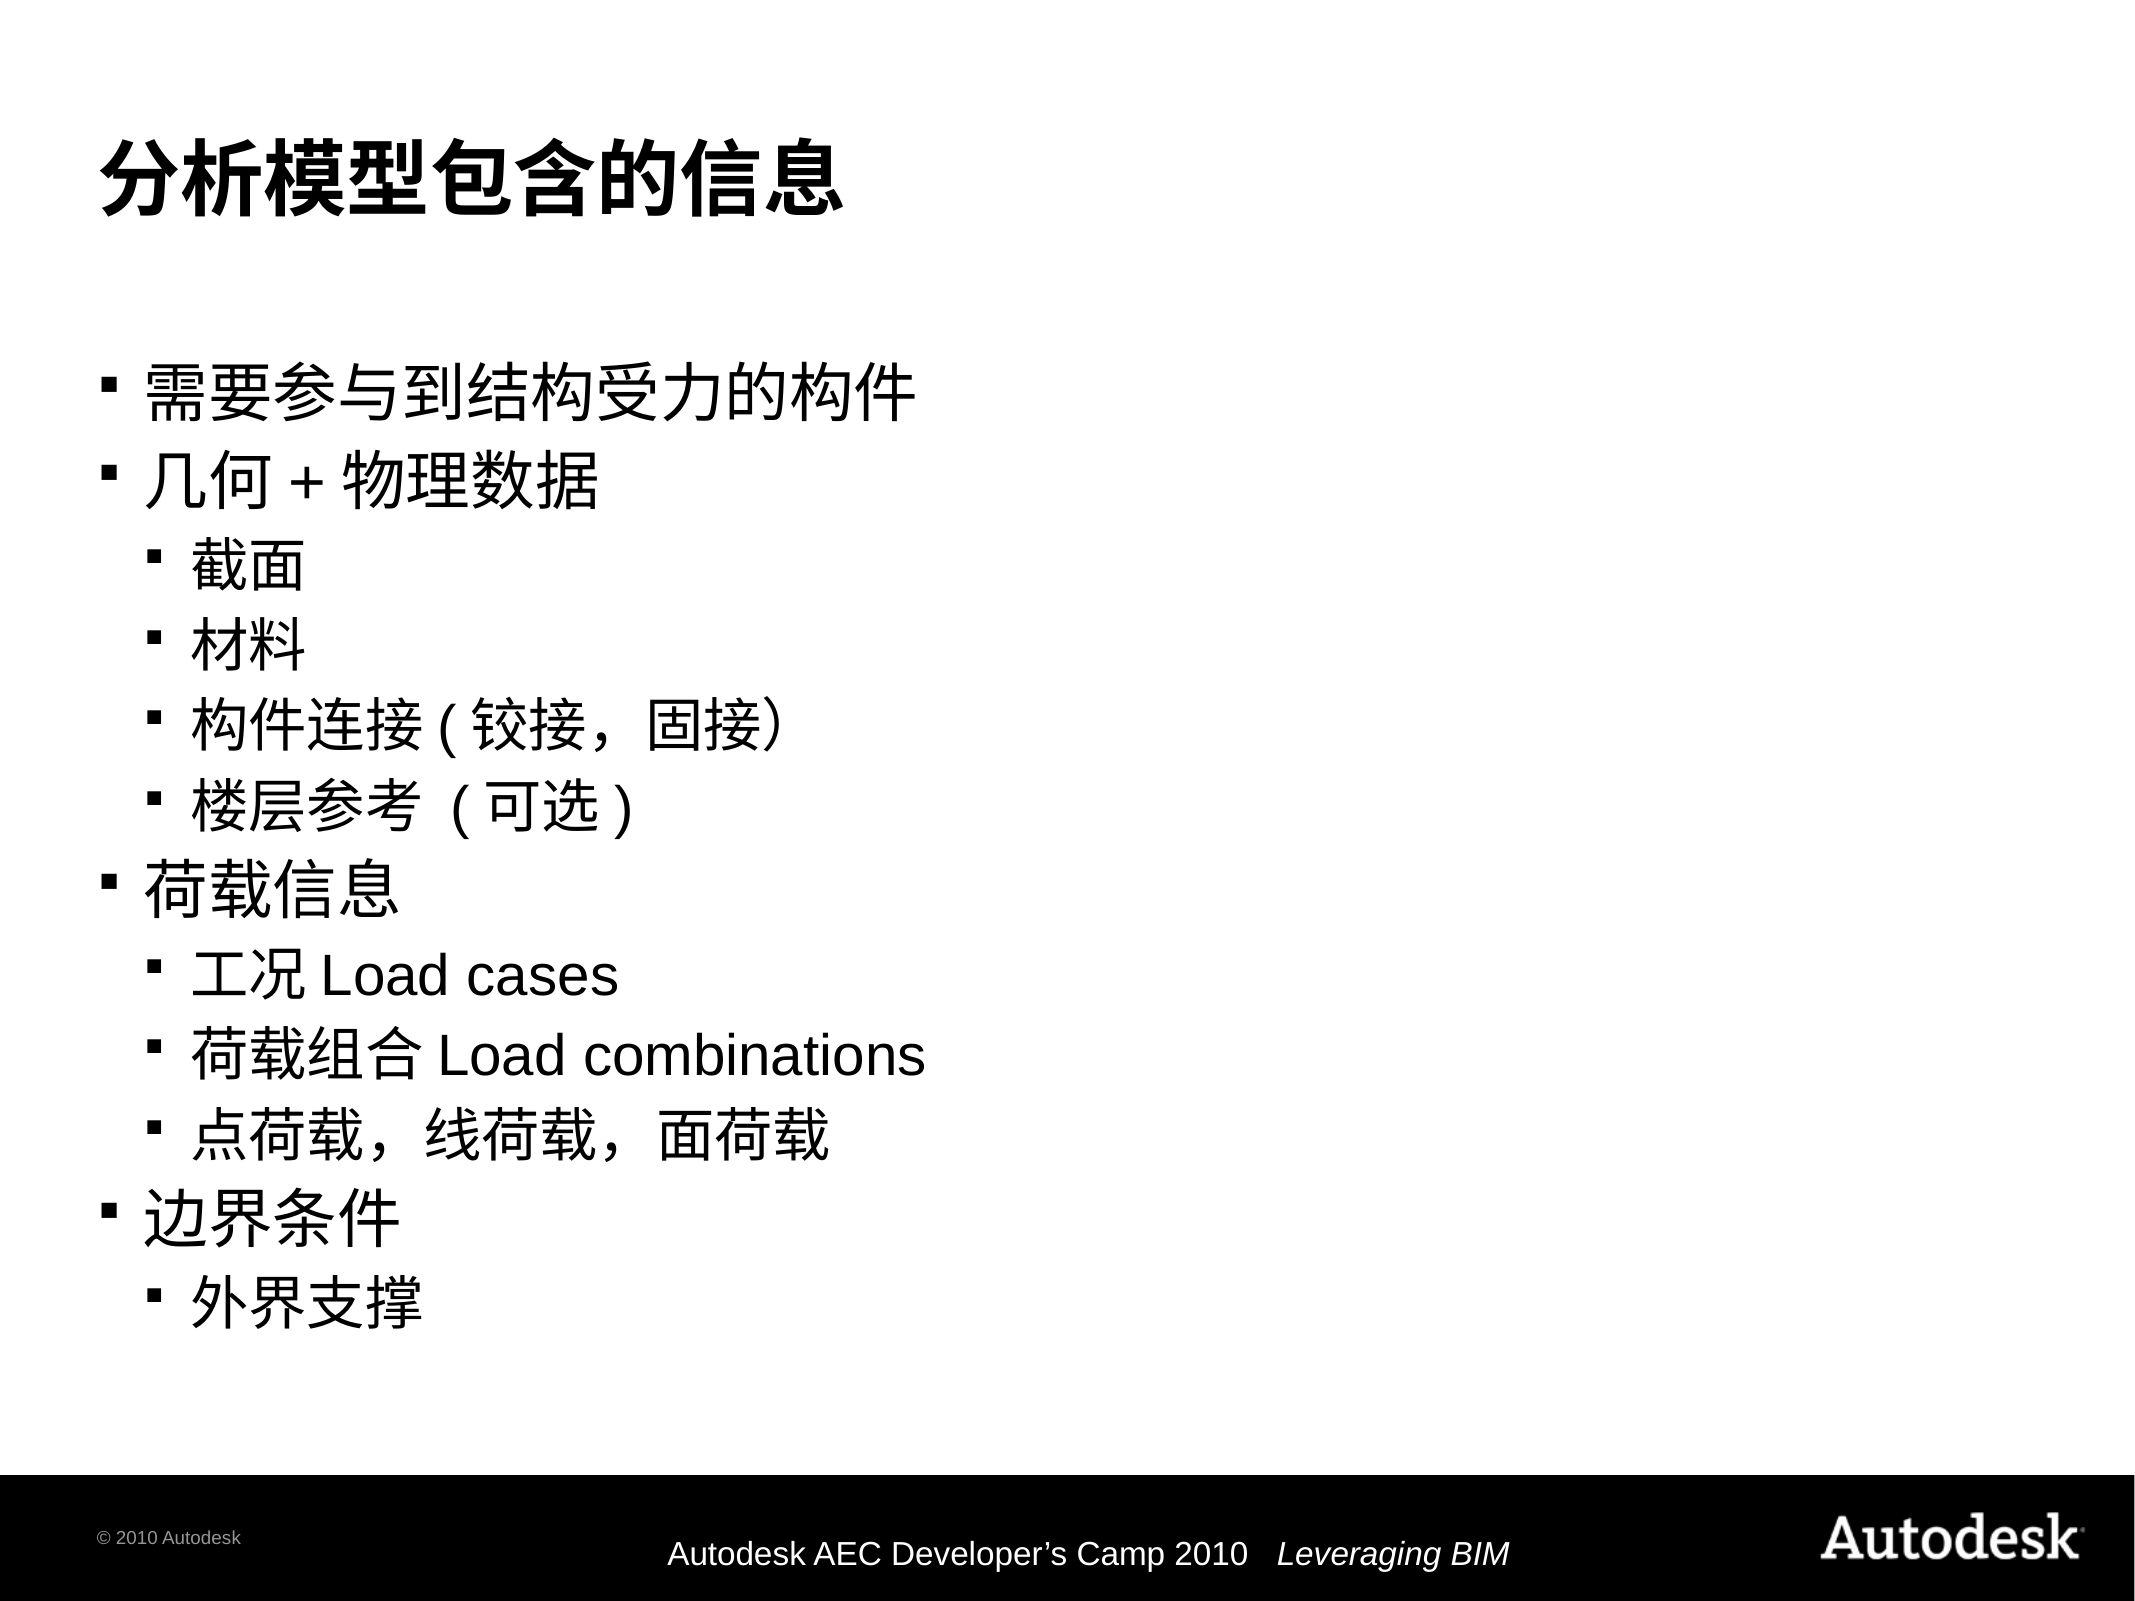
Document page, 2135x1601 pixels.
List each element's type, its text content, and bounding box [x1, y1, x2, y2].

picture [0, 1475, 2135, 1601]
list 需要参与到结构受力的构件 几何+物理数据 截面 材料 构件连接(铰接，固接） 楼层参考 (可选) 荷载信息 工况Load cases 荷载组合Load combinations 点荷载，线荷载，面荷载 边界条件 外界支撑 [96, 351, 2028, 1452]
title 分析模型包含的信息 [96, 59, 2028, 293]
